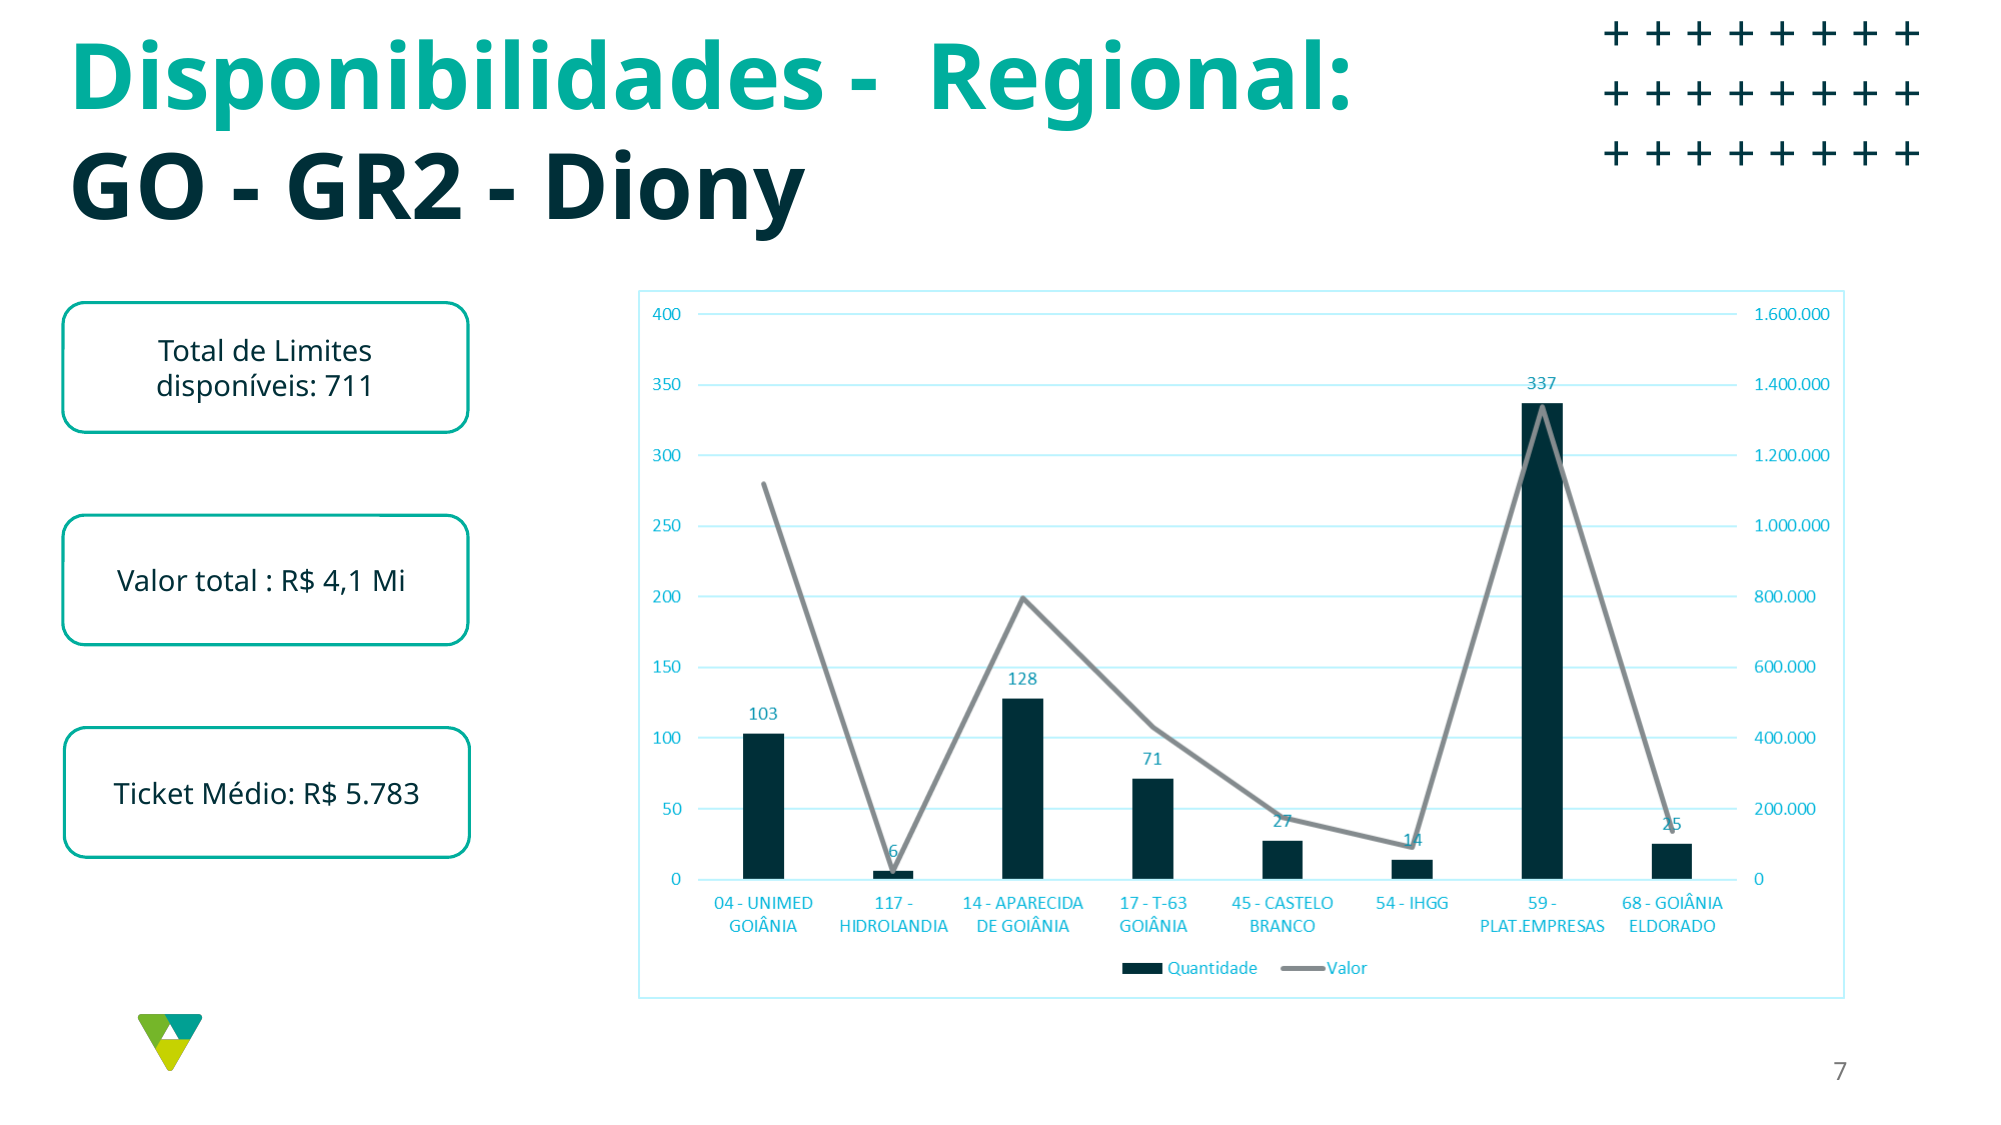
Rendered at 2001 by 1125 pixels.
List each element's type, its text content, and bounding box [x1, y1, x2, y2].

picture [136, 1013, 204, 1073]
text_box + + + + + + + + + + + + + + + + + + + + + + + + + + + + + + + + + + + + + + + + + + + + + + + + [1598, 0, 1944, 186]
slide_number 7 [1412, 1042, 1863, 1103]
picture [637, 290, 1846, 1000]
text_box Ticket Médio: R$ 5.783 [62, 726, 471, 859]
text_box Total de Limites disponíveis: 711 [61, 301, 470, 434]
text_box Valor total : R$ 4,1 Mi [61, 513, 470, 647]
text_box Disponibilidades - Regional: GO - GR2 - Diony [64, 13, 1457, 243]
